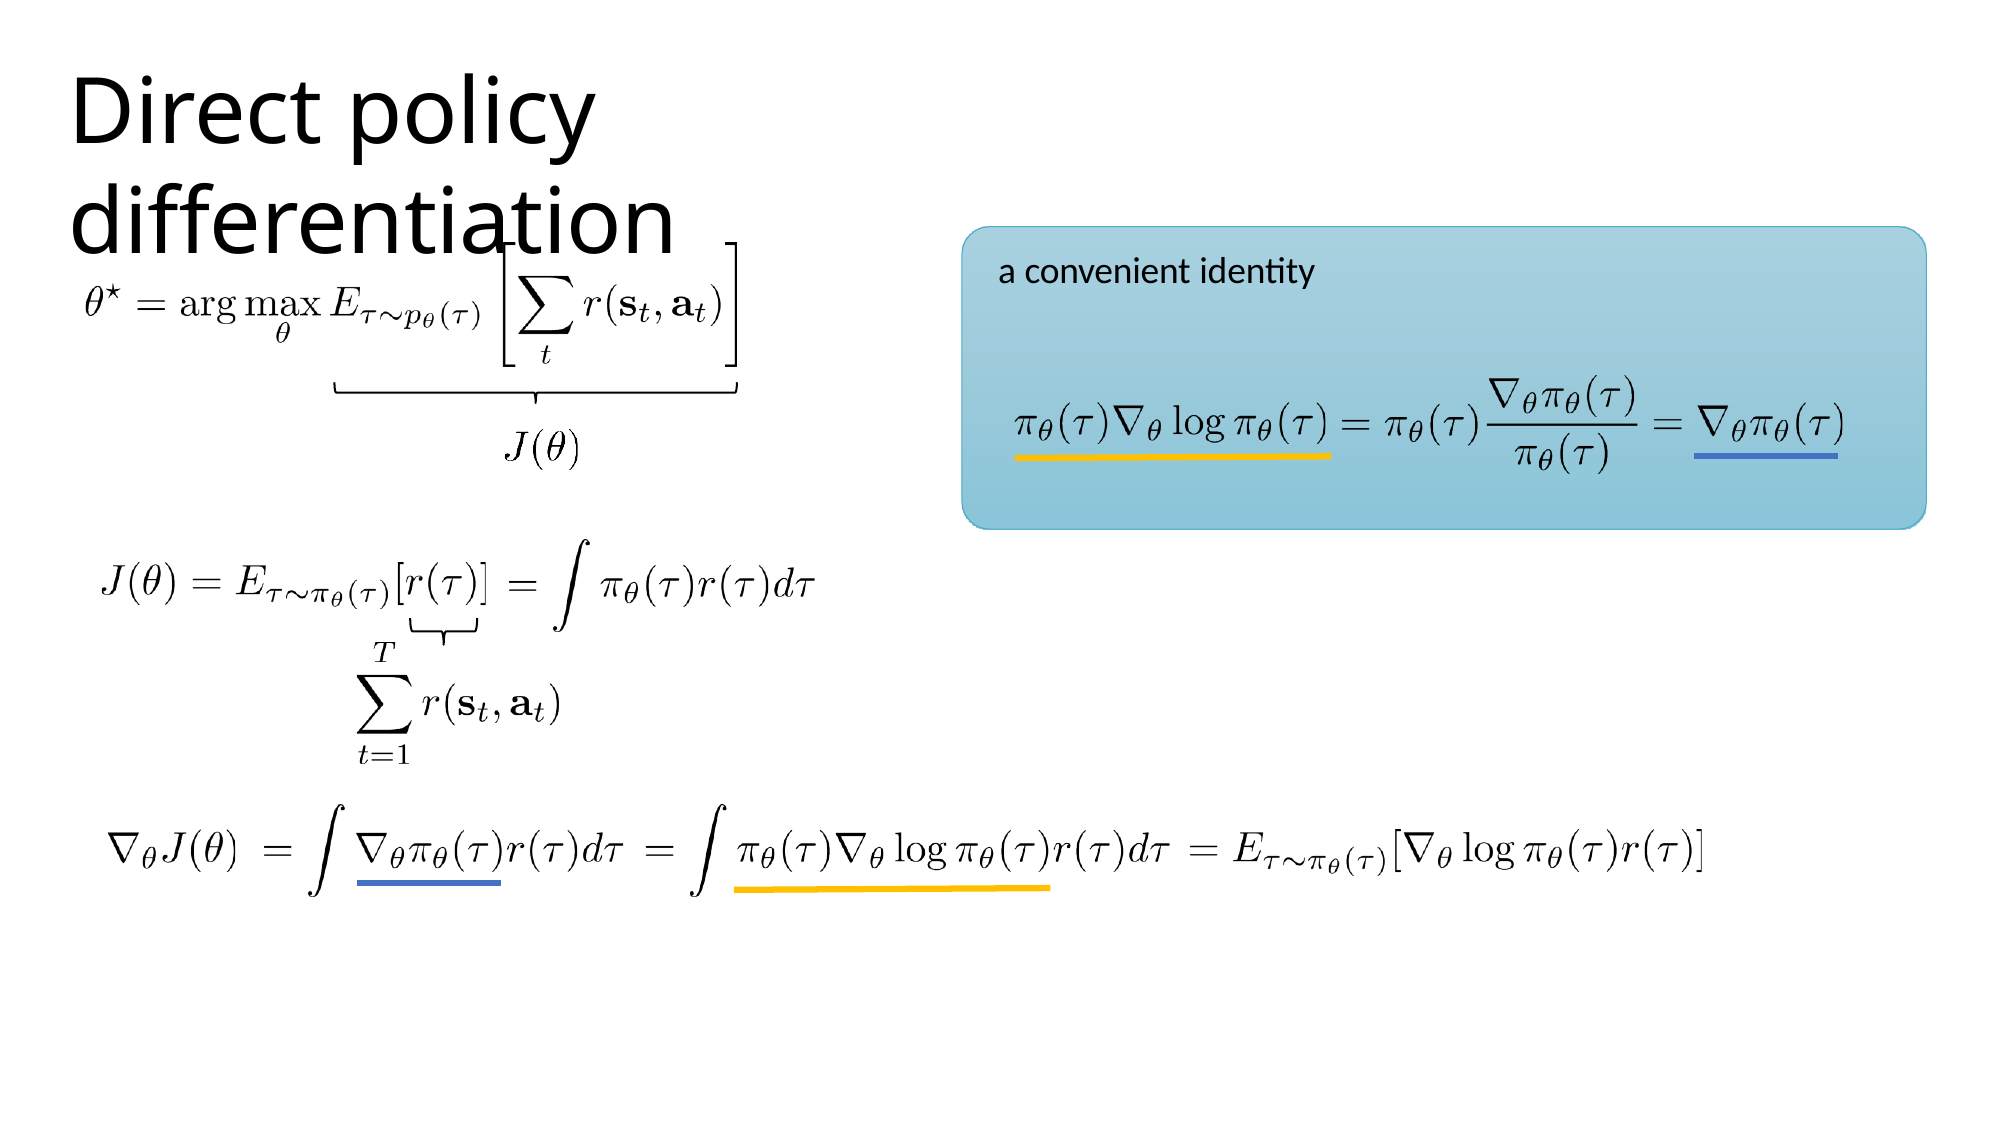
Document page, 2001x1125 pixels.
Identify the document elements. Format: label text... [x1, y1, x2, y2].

text_box [334, 382, 737, 403]
text_box [1189, 829, 1702, 876]
text_box [961, 502, 988, 530]
text_box [1014, 402, 1326, 444]
text_box [645, 804, 1170, 897]
text_box [263, 804, 624, 897]
text_box [504, 428, 578, 470]
text_box [961, 226, 987, 253]
text_box [961, 226, 1927, 530]
text_box [1901, 505, 1927, 530]
text_box [410, 618, 478, 645]
text_box a convenient identity [996, 243, 1322, 291]
text_box [1341, 375, 1638, 474]
text_box [1653, 402, 1843, 445]
text_box [101, 562, 486, 609]
text_box [356, 642, 559, 764]
title Direct policy differentiation [66, 49, 1075, 272]
text_box [1902, 226, 1927, 251]
text_box [107, 829, 236, 872]
text_box [508, 539, 815, 632]
text_box [85, 242, 737, 367]
